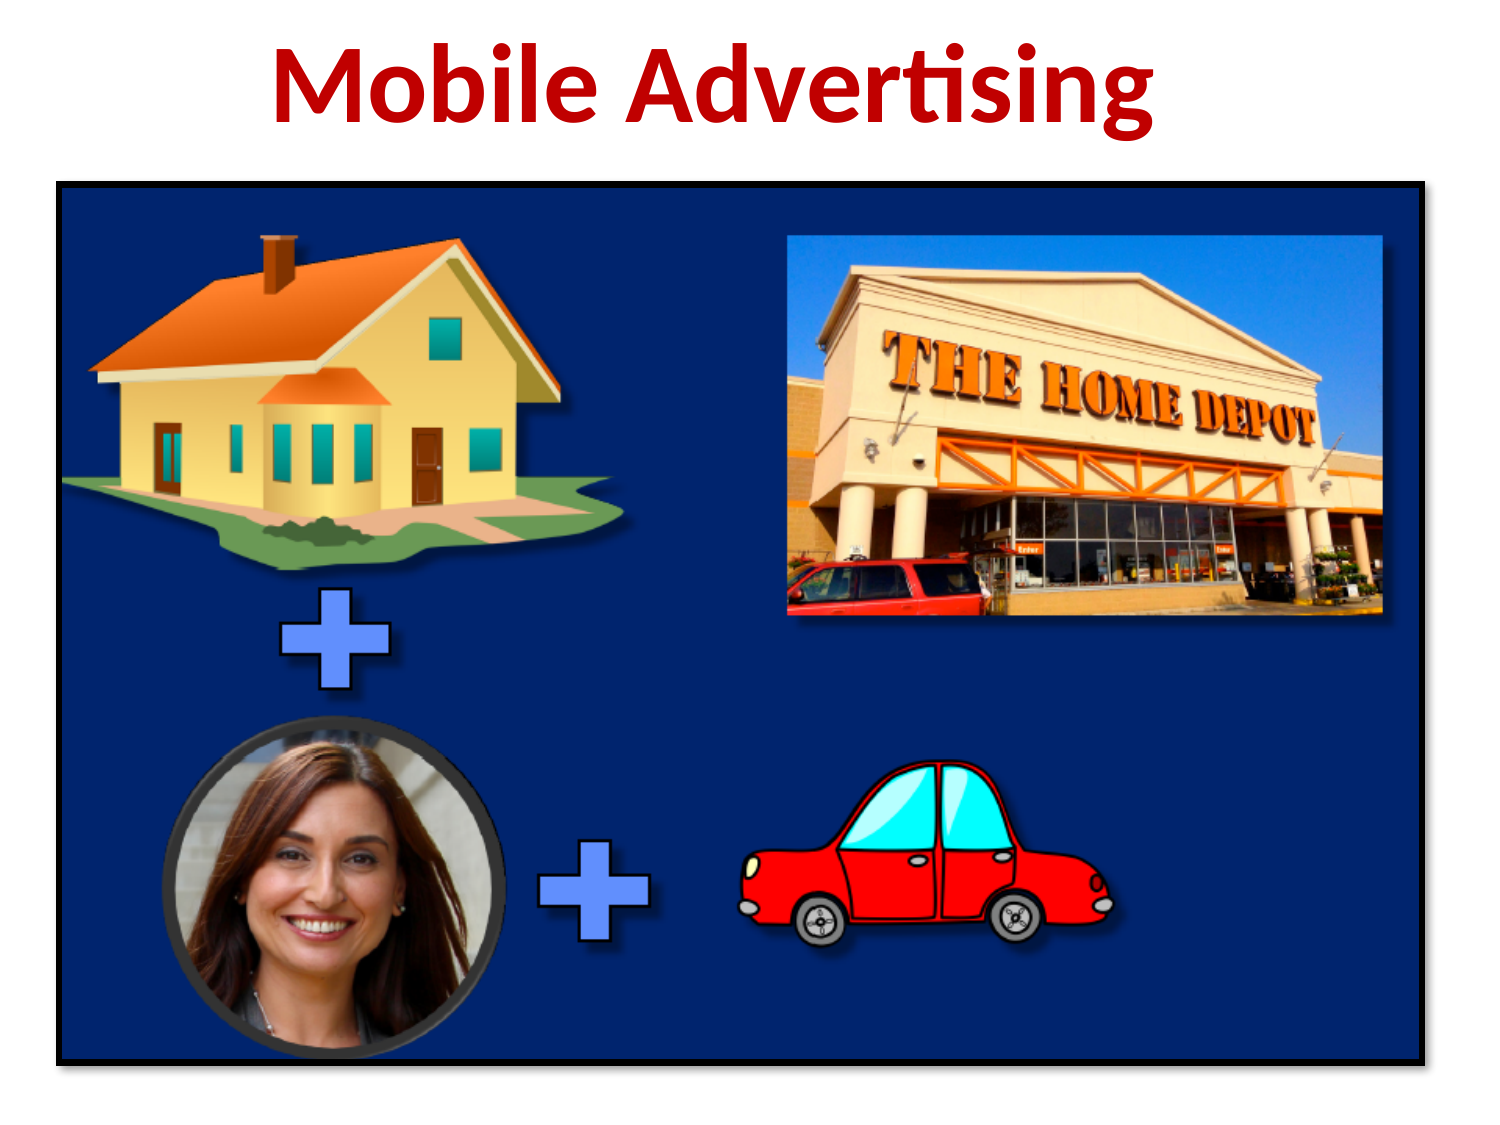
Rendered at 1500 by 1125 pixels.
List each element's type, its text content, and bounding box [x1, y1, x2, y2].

picture [62, 187, 1419, 1060]
title Mobile Advertising [37, 37, 1388, 118]
